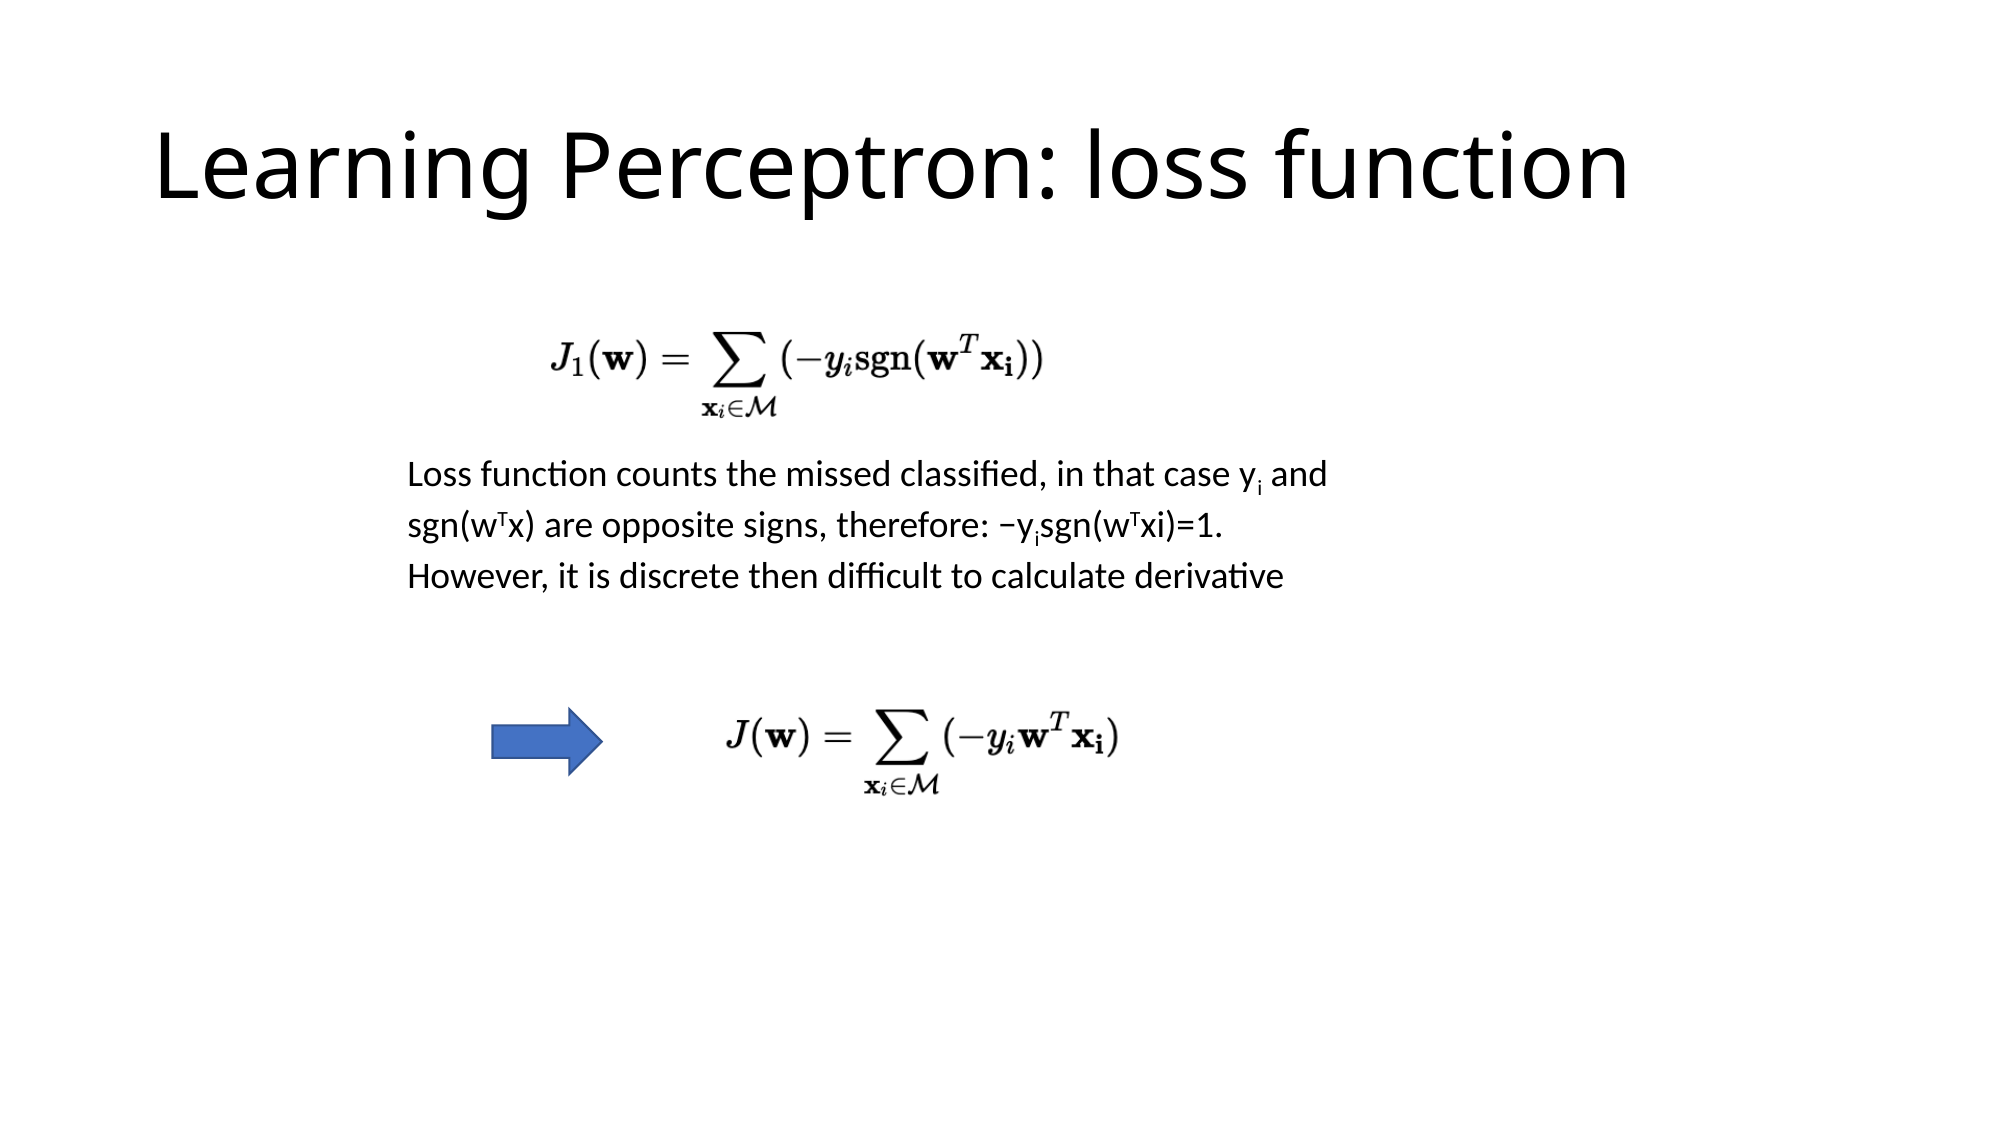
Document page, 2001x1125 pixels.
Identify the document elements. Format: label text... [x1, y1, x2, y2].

title Learning Perceptron: loss function [137, 59, 1863, 278]
picture [525, 311, 1082, 443]
text_box [491, 706, 604, 777]
text_box Loss function counts the missed classified, in that case yi and sgn(wTx) are opposite signs, therefore: −yisgn(wTxi)=1. However, it is discrete then difficult to calculate derivative [392, 441, 1393, 604]
picture [688, 676, 1153, 827]
